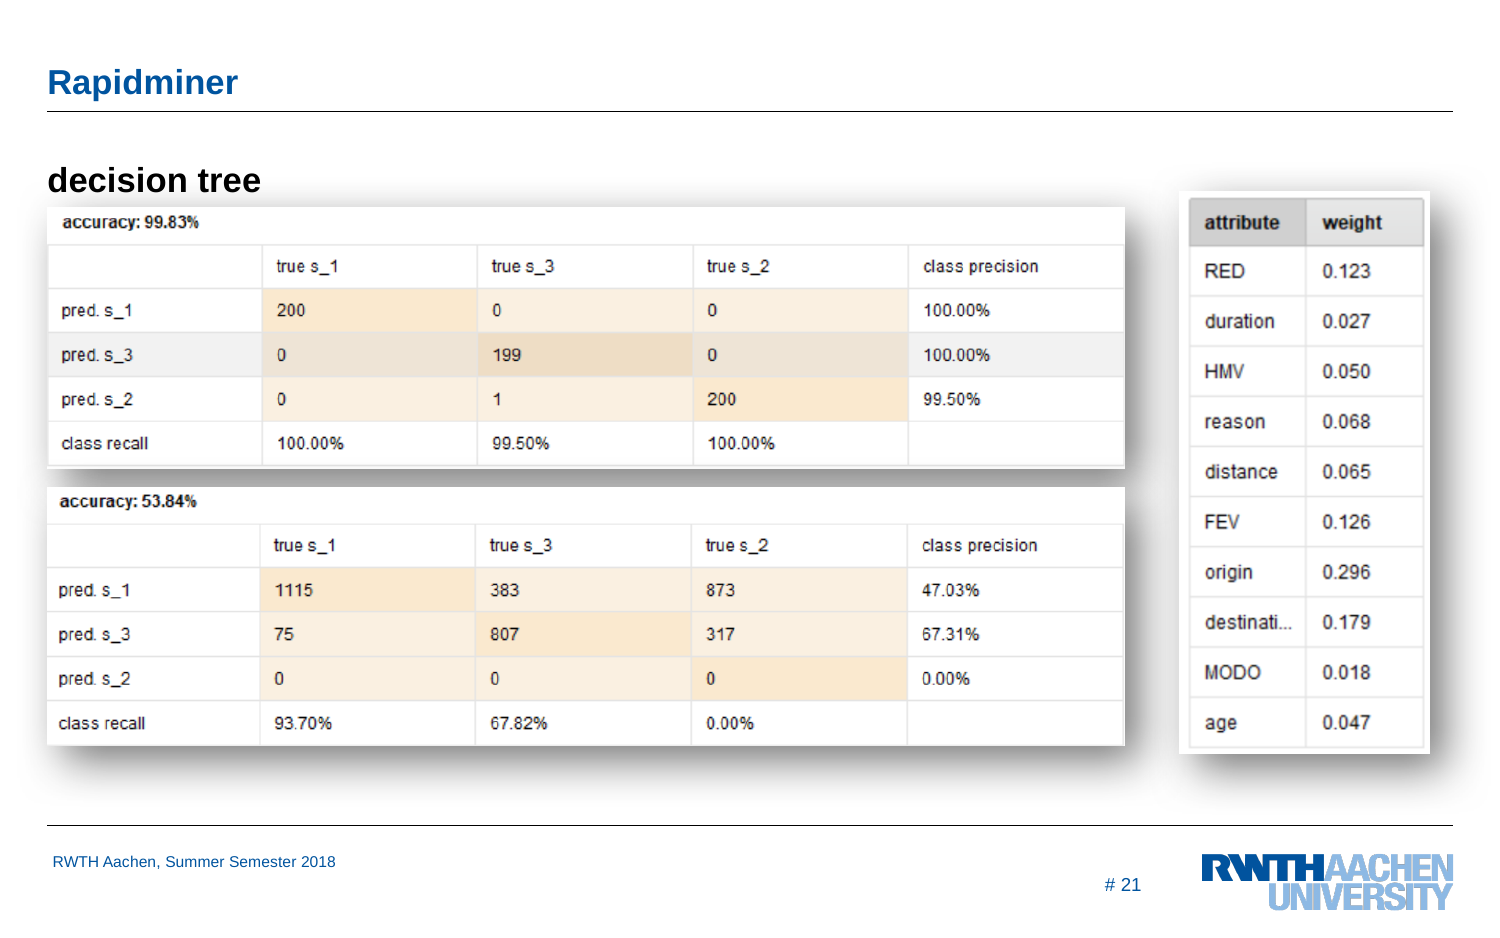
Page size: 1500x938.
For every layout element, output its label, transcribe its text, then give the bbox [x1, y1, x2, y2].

picture [47, 207, 1125, 469]
picture [47, 487, 1125, 746]
picture [1181, 826, 1474, 938]
picture [1179, 191, 1430, 754]
slide_number # 21 [1090, 854, 1241, 905]
list decision tree [47, 157, 1453, 192]
title Rapidminer [47, 27, 1453, 102]
